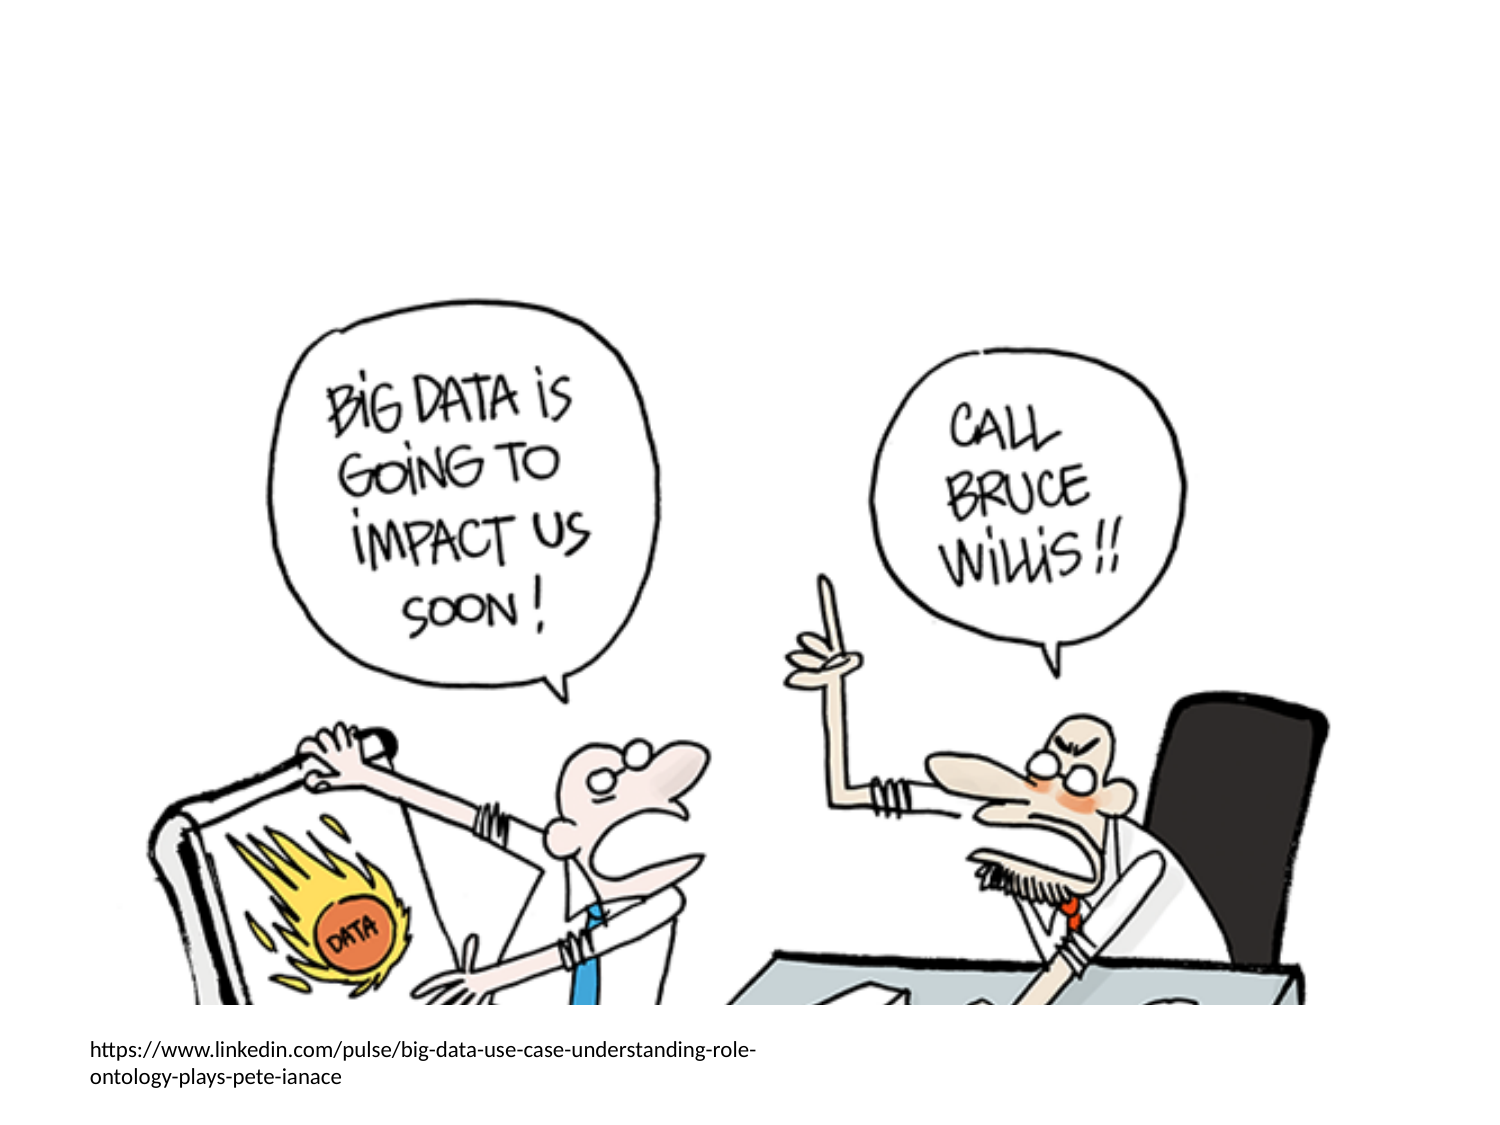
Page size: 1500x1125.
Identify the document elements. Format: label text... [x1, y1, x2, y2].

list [74, 262, 1426, 1006]
text_box https://www.linkedin.com/pulse/big-data-use-case-understanding-role-ontology-plays-pete-ianace [74, 1026, 825, 1097]
